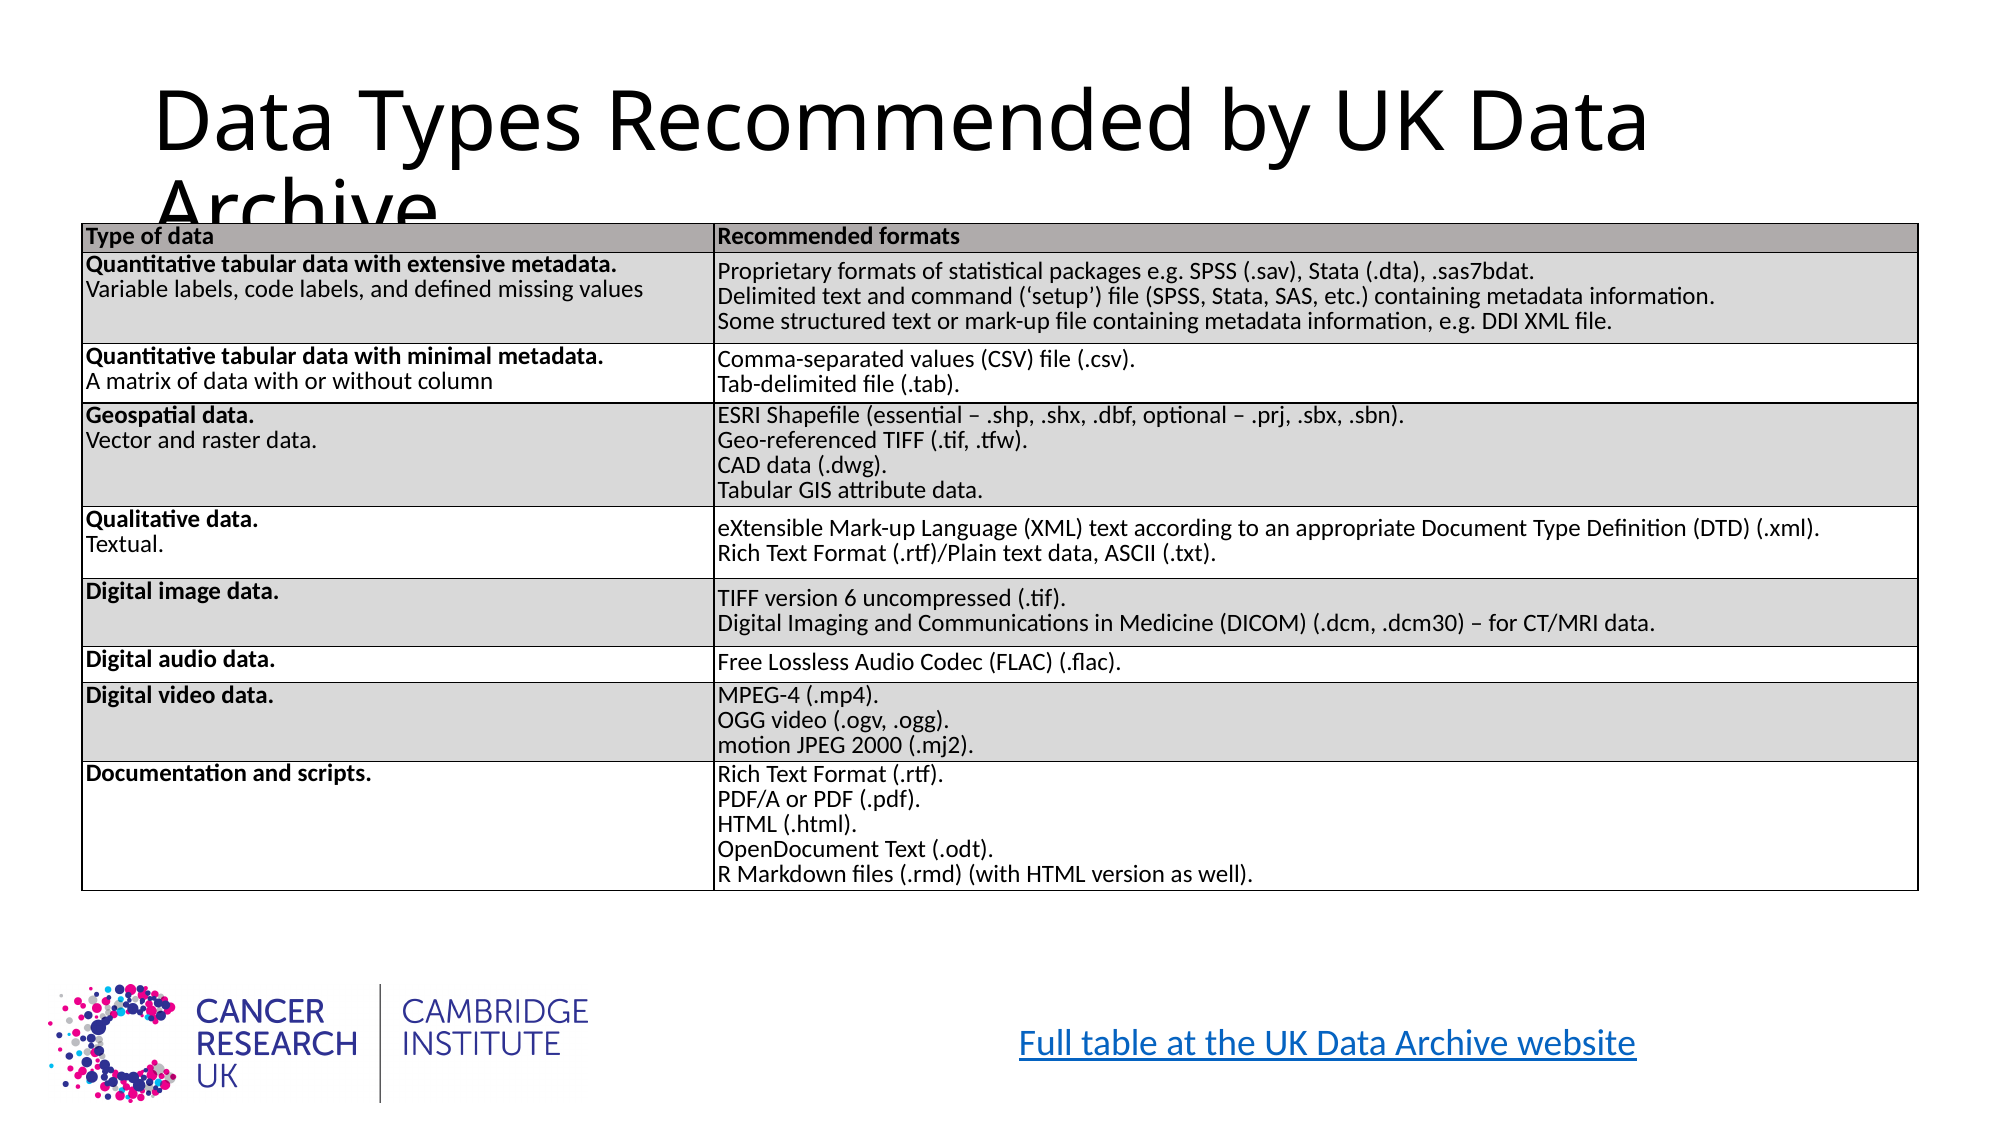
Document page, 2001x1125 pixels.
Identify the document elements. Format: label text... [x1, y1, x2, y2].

table_cell TIFF version 6 uncompressed (.tif). Digital Imaging and Communications in Medicine (DICOM) (.dcm, .dcm30) – for CT/MRI data. [715, 579, 1917, 646]
table_cell Documentation and scripts. [83, 762, 713, 890]
table_cell Comma-separated values (CSV) file (.csv). Tab-delimited file (.tab). [715, 344, 1917, 402]
table_header Recommended formats [715, 224, 1917, 252]
table_cell ESRI Shapefile (essential – .shp, .shx, .dbf, optional – .prj, .sbx, .sbn). Geo-referenced TIFF (.tif, .tfw). CAD data (.dwg). Tabular GIS attribute data. [715, 404, 1917, 506]
picture [48, 984, 588, 1103]
text_box Full table at the UK Data Archive website [1003, 1011, 1652, 1071]
title Data Types Recommended by UK Data Archive [137, 59, 1863, 223]
table_cell Free Lossless Audio Codec (FLAC) (.flac). [715, 647, 1917, 682]
table_cell MPEG-4 (.mp4). OGG video (.ogv, .ogg). motion JPEG 2000 (.mj2). [715, 683, 1917, 761]
table_cell Digital image data. [83, 579, 713, 646]
table_cell Quantitative tabular data with extensive metadata. Variable labels, code labels, and defined missing values [83, 253, 713, 343]
table_cell Digital video data. [83, 683, 713, 761]
table_header Type of data [83, 224, 713, 252]
table_cell Geospatial data. Vector and raster data. [83, 404, 713, 506]
table_cell Digital audio data. [83, 647, 713, 682]
table_cell Quantitative tabular data with minimal metadata. A matrix of data with or without column [83, 344, 713, 402]
table_cell Qualitative data. Textual. [83, 507, 713, 578]
table_cell Rich Text Format (.rtf). PDF/A or PDF (.pdf). HTML (.html). OpenDocument Text (.odt). R Markdown files (.rmd) (with HTML version as well). [715, 762, 1917, 890]
table_cell eXtensible Mark-up Language (XML) text according to an appropriate Document Type Definition (DTD) (.xml). Rich Text Format (.rtf)/Plain text data, ASCII (.txt). [715, 507, 1917, 578]
table_cell Proprietary formats of statistical packages e.g. SPSS (.sav), Stata (.dta), .sas7bdat. Delimited text and command (‘setup’) file (SPSS, Stata, SAS, etc.) containing metadata information. Some structured text or mark-up file containing metadata information, e.g. DDI XML file. [715, 253, 1917, 343]
